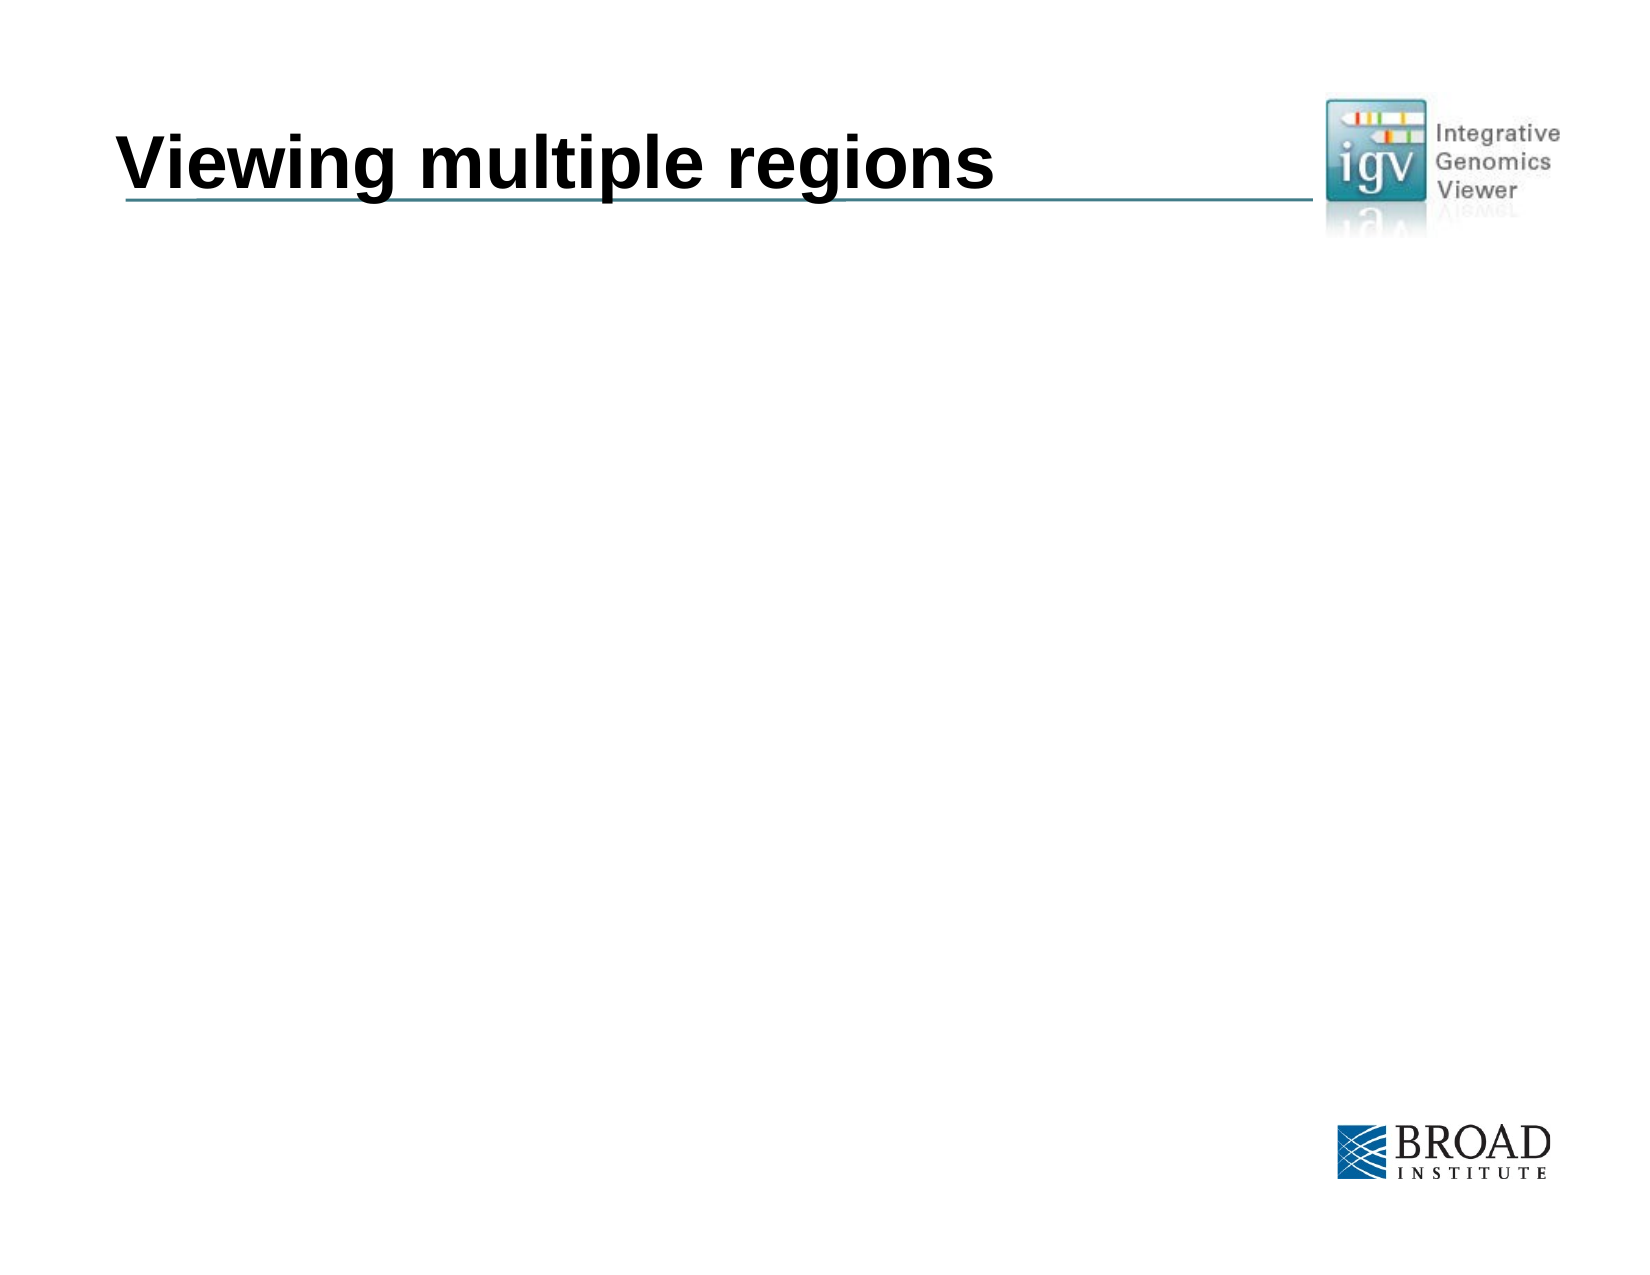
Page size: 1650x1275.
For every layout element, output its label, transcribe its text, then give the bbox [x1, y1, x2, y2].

title Viewing multiple regions [113, 113, 1537, 327]
picture [1337, 1124, 1551, 1179]
picture [1325, 92, 1560, 238]
